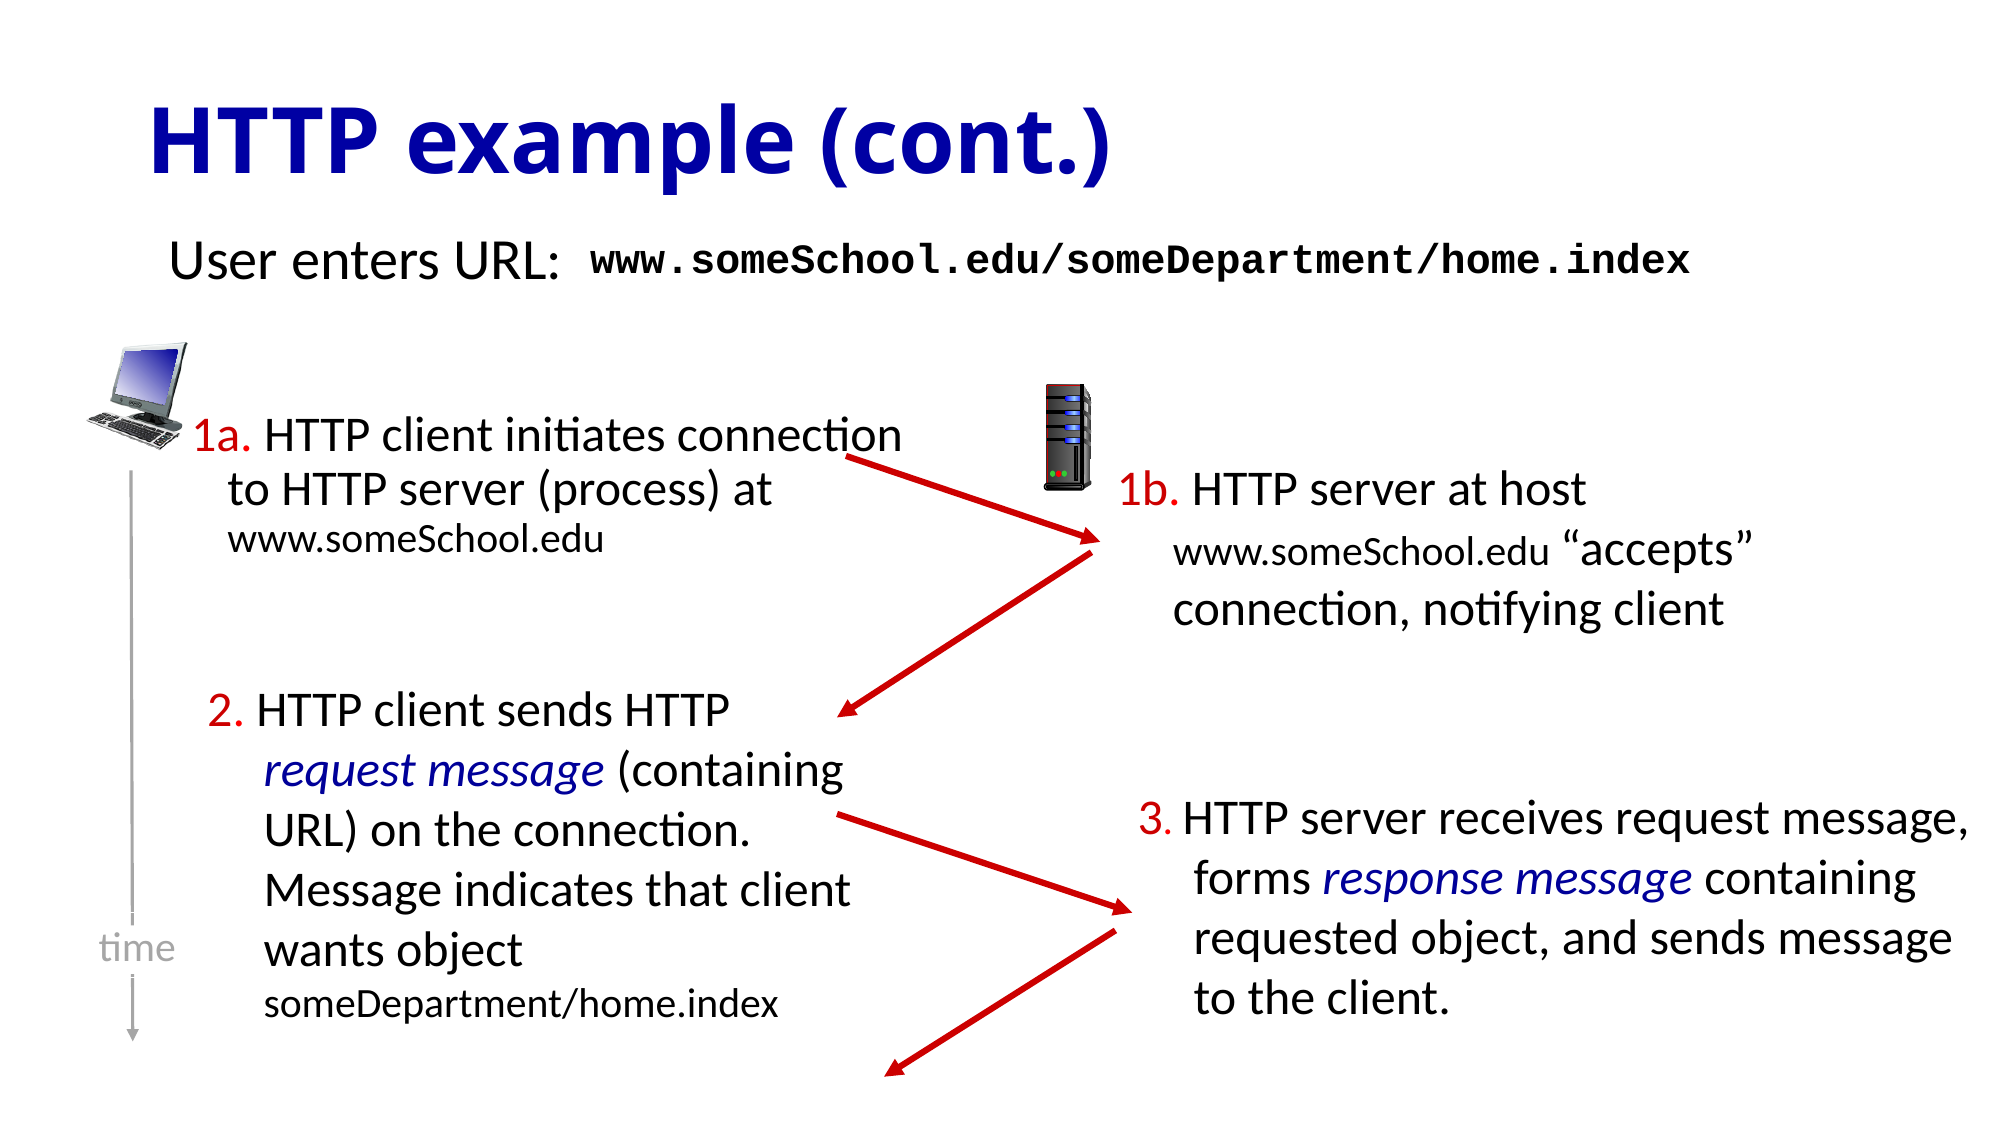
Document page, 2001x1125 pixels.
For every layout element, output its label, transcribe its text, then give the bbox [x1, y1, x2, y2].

text_box [884, 930, 1116, 1077]
text_box [836, 813, 1133, 915]
text_box 1a. HTTP client initiates connection to HTTP server (process) at www.someSchool.edu [154, 401, 951, 714]
text_box 1b. HTTP server at host www.someSchool.edu “accepts” connection, notifying client [1101, 448, 1986, 696]
text_box time [83, 912, 191, 978]
text_box [836, 552, 1092, 718]
text_box www.someSchool.edu/someDepartment/home.index [575, 232, 1879, 309]
text_box 3. HTTP server receives request message, forms response message containing requested object, and sends message to the client. [1122, 777, 2000, 1073]
text_box [126, 978, 139, 1042]
text_box 2. HTTP client sends HTTP request message (containing URL) on the connection. Message indicates that client wants object someDepartment/home.index [192, 668, 885, 846]
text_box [1044, 384, 1092, 490]
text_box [60, 337, 190, 458]
text_box User enters URL: [132, 221, 1436, 299]
text_box [845, 455, 1101, 544]
title HTTP example (cont.) [131, 70, 1856, 218]
